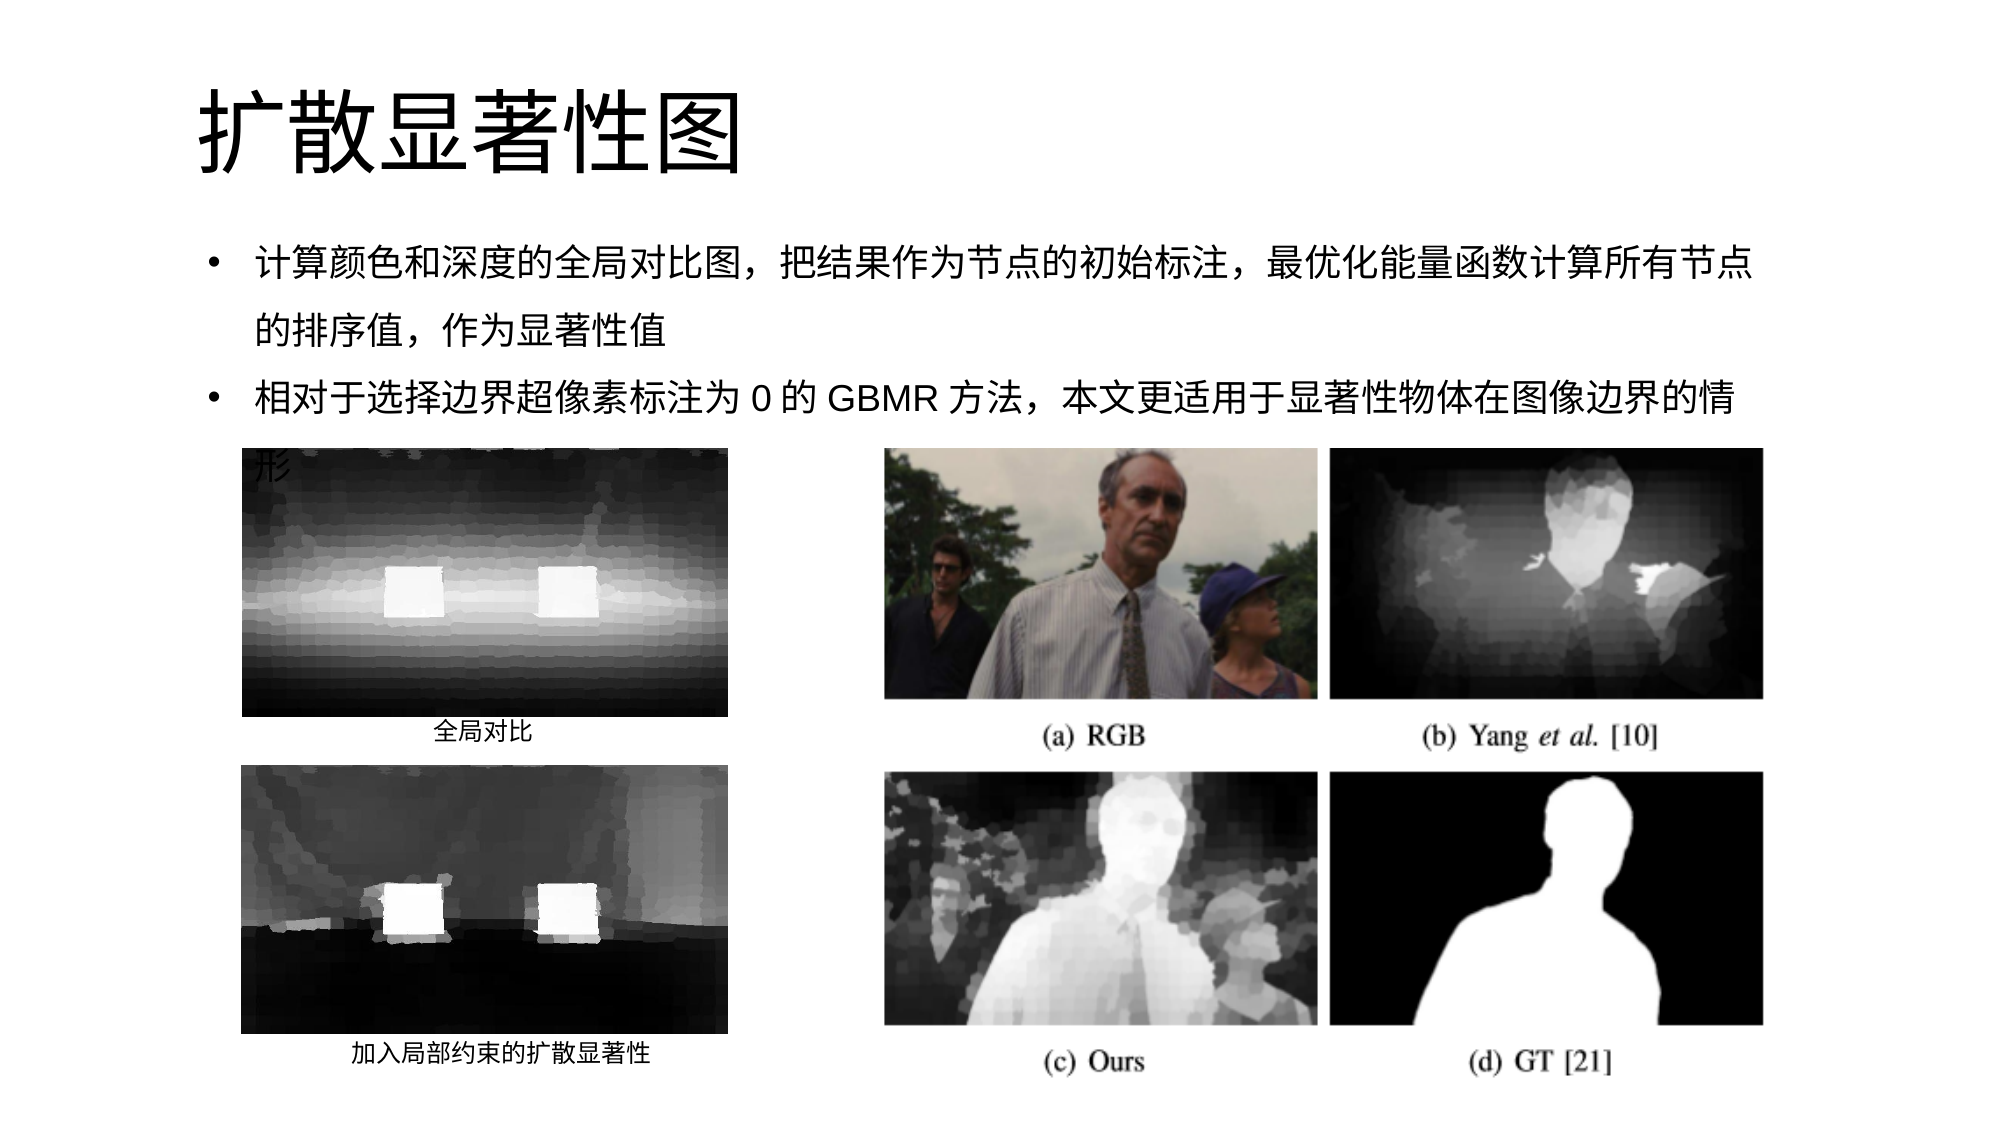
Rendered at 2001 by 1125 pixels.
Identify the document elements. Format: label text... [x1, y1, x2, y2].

picture [883, 448, 1767, 1089]
text_box 计算颜色和深度的全局对比图，把结果作为节点的初始标注，最优化能量函数计算所有节点的排序值，作为显著性值 相对于选择边界超像素标注为0的GBMR方法，本文更适用于显著性物体在图像边界的情形 [192, 209, 1784, 495]
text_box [241, 448, 757, 1076]
title 扩散显著性图 [180, 28, 818, 246]
